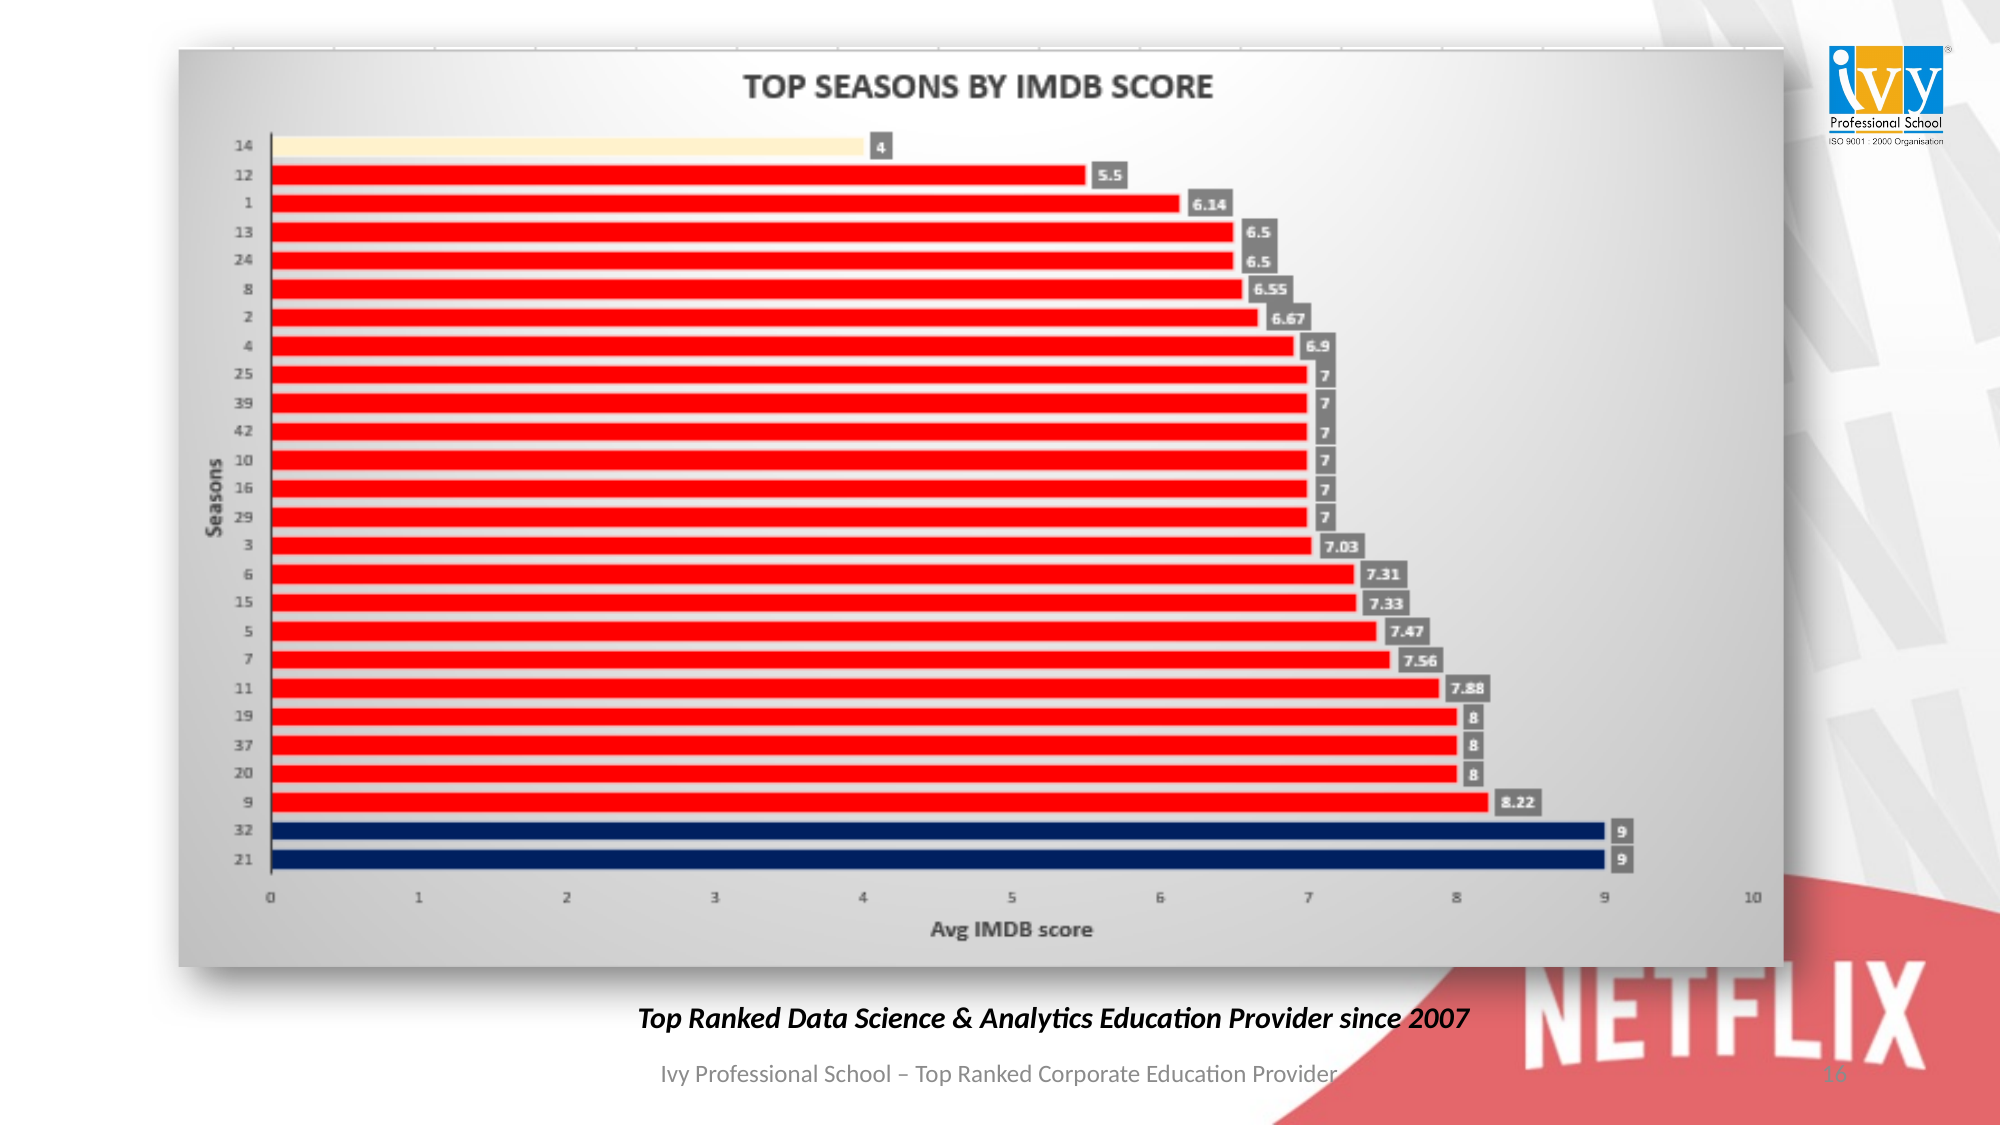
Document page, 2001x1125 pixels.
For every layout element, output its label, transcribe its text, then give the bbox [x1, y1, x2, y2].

picture [178, 47, 1784, 967]
slide_number 16 [1412, 1042, 1863, 1103]
picture [1825, 42, 1955, 149]
subtitle Top Ranked Data Science & Analytics Education Provider since 2007 [346, 1016, 1762, 1043]
